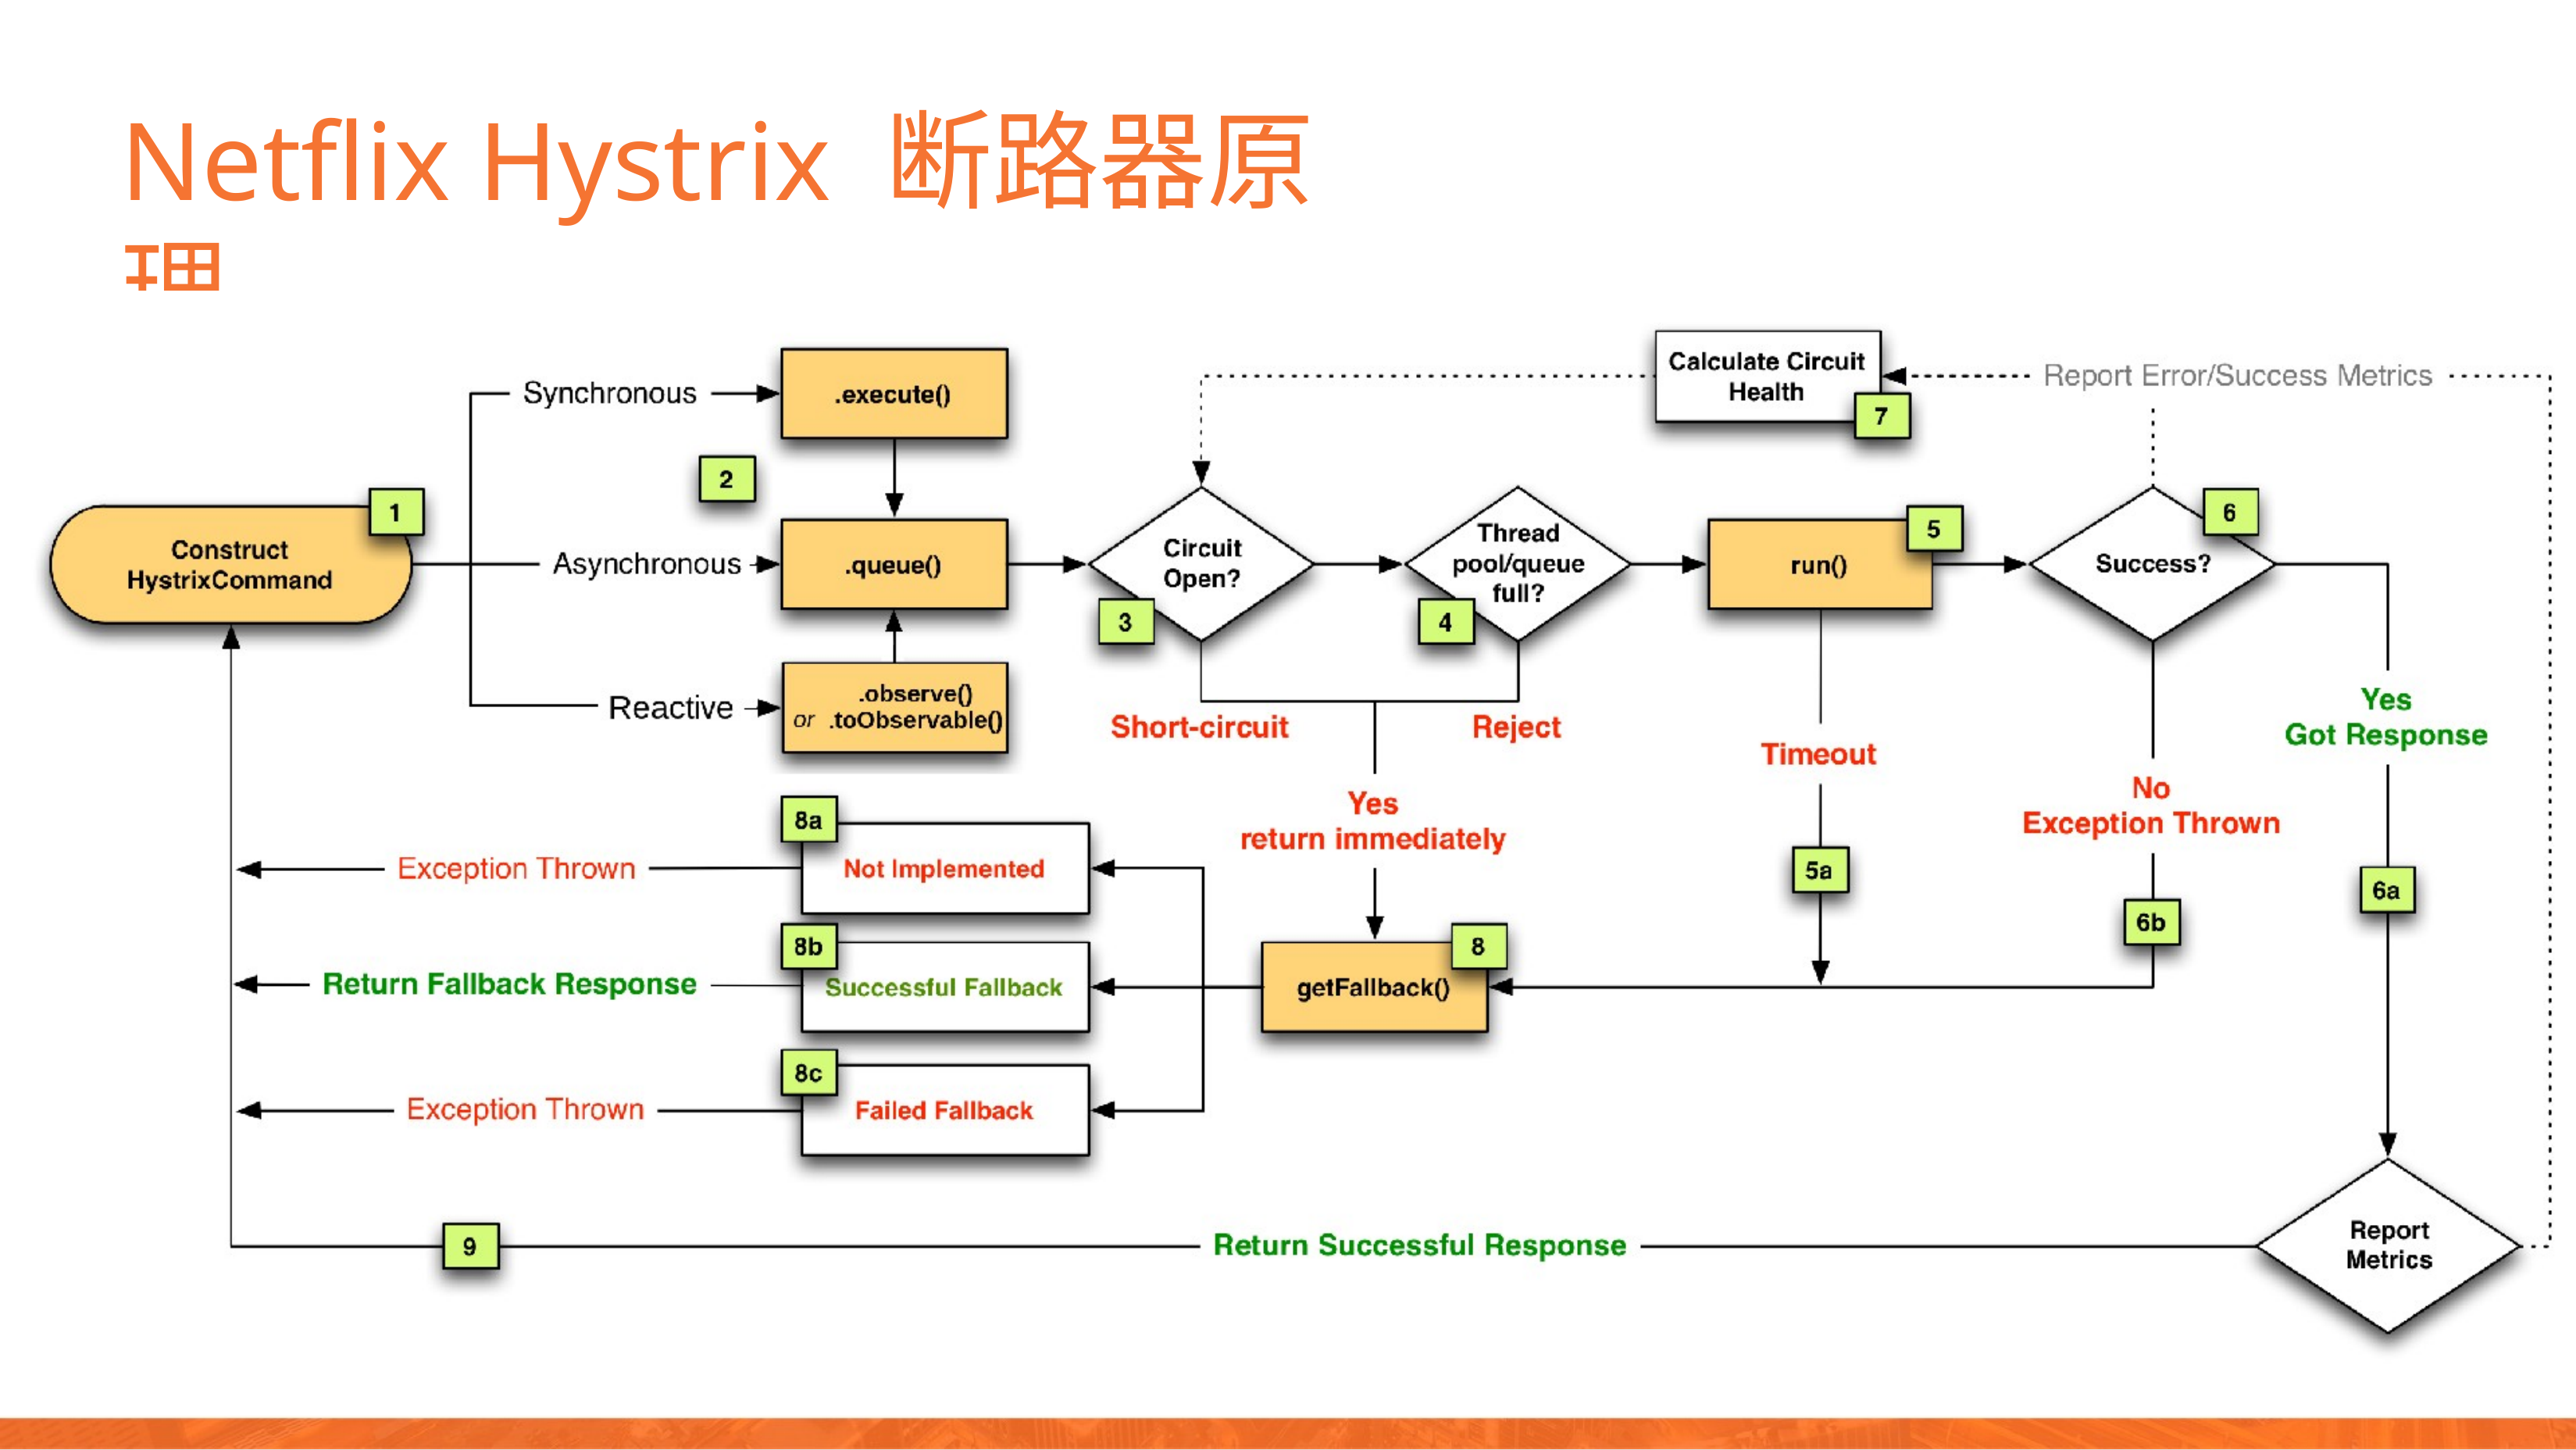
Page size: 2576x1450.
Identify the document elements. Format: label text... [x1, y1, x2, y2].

title Netflix Hystrix 断路器原理 [119, 91, 1345, 288]
picture [0, 0, 2576, 1449]
